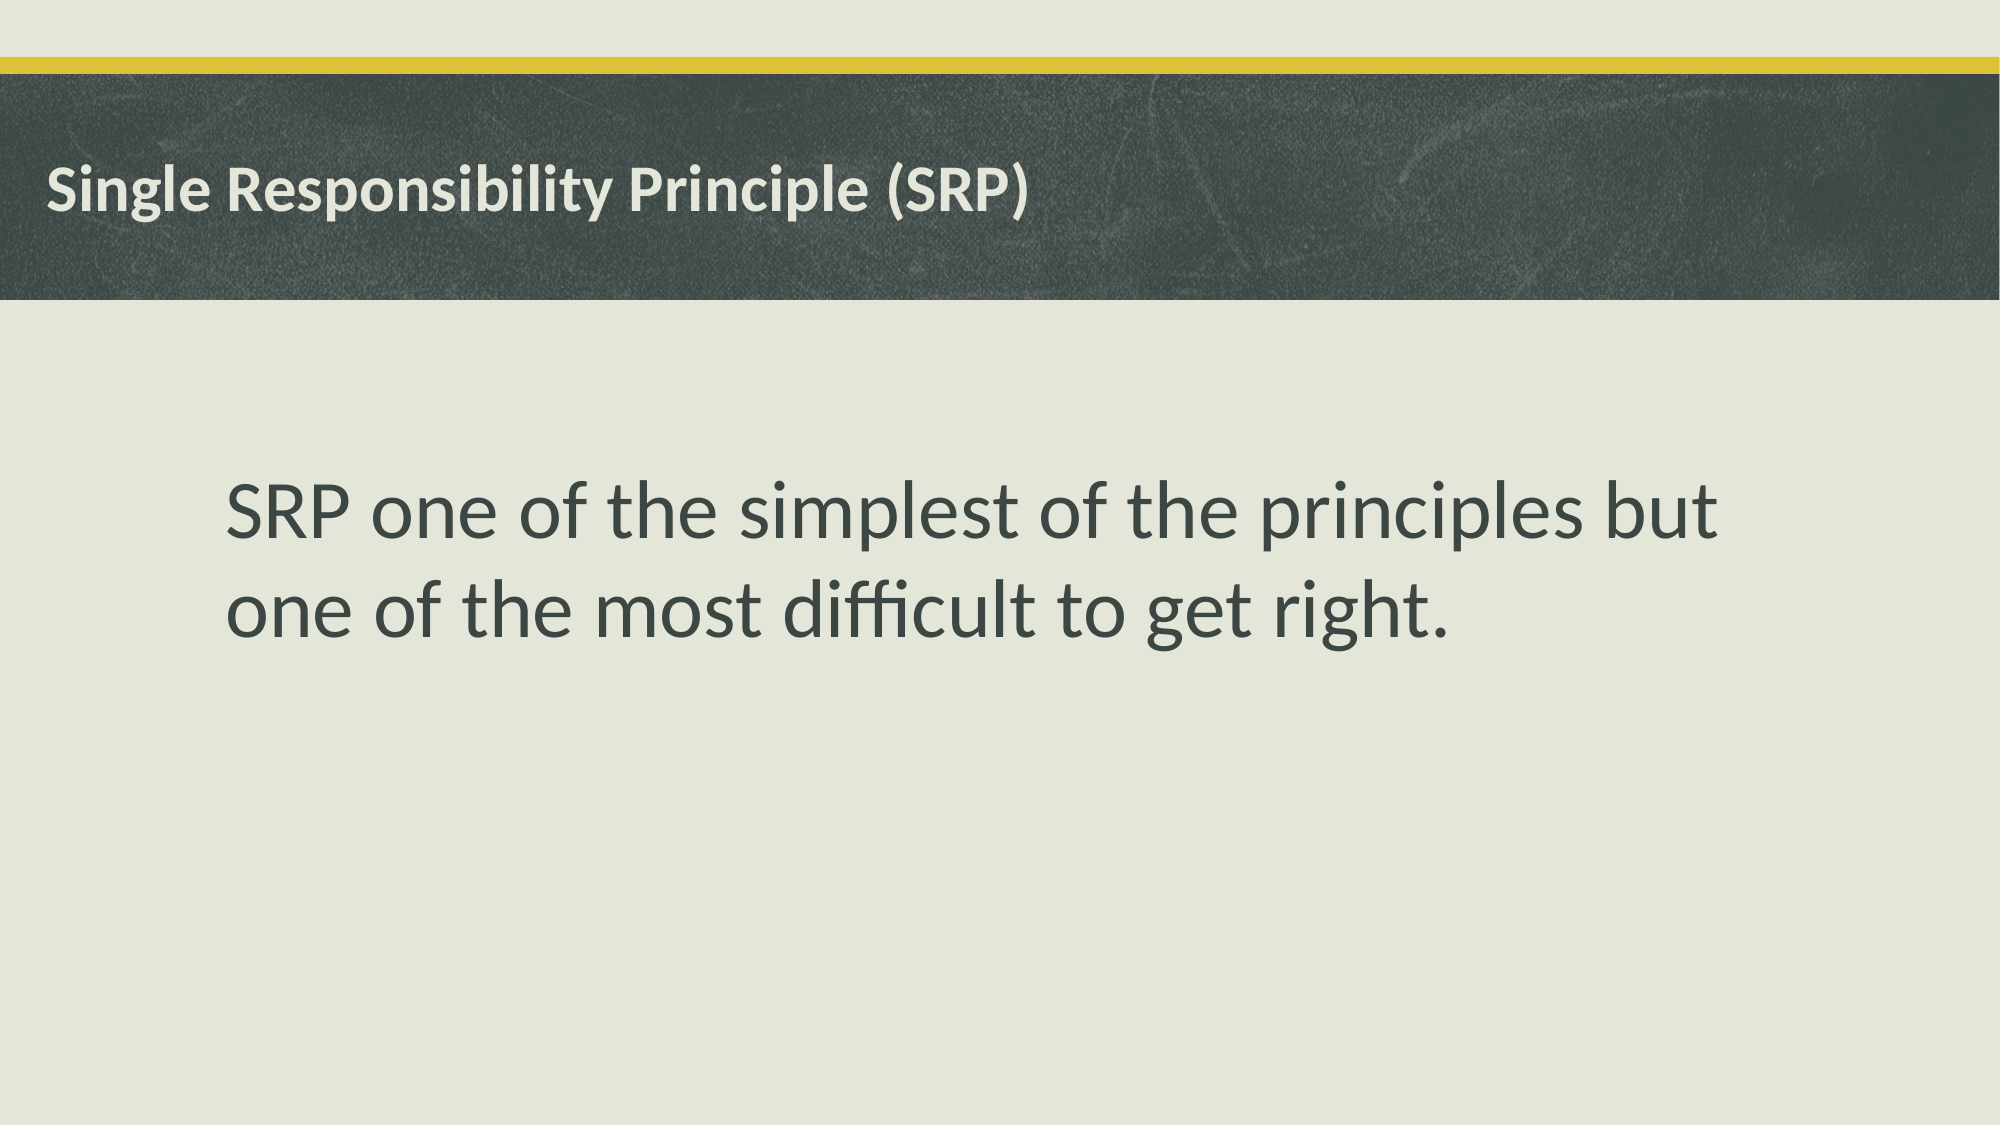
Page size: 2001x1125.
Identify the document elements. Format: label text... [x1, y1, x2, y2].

title Single Responsibility Principle (SRP) [31, 76, 2000, 300]
picture [0, 74, 2000, 300]
list SRP one of the simplest of the principles but one of the most difficult to get right. [210, 447, 1790, 1049]
